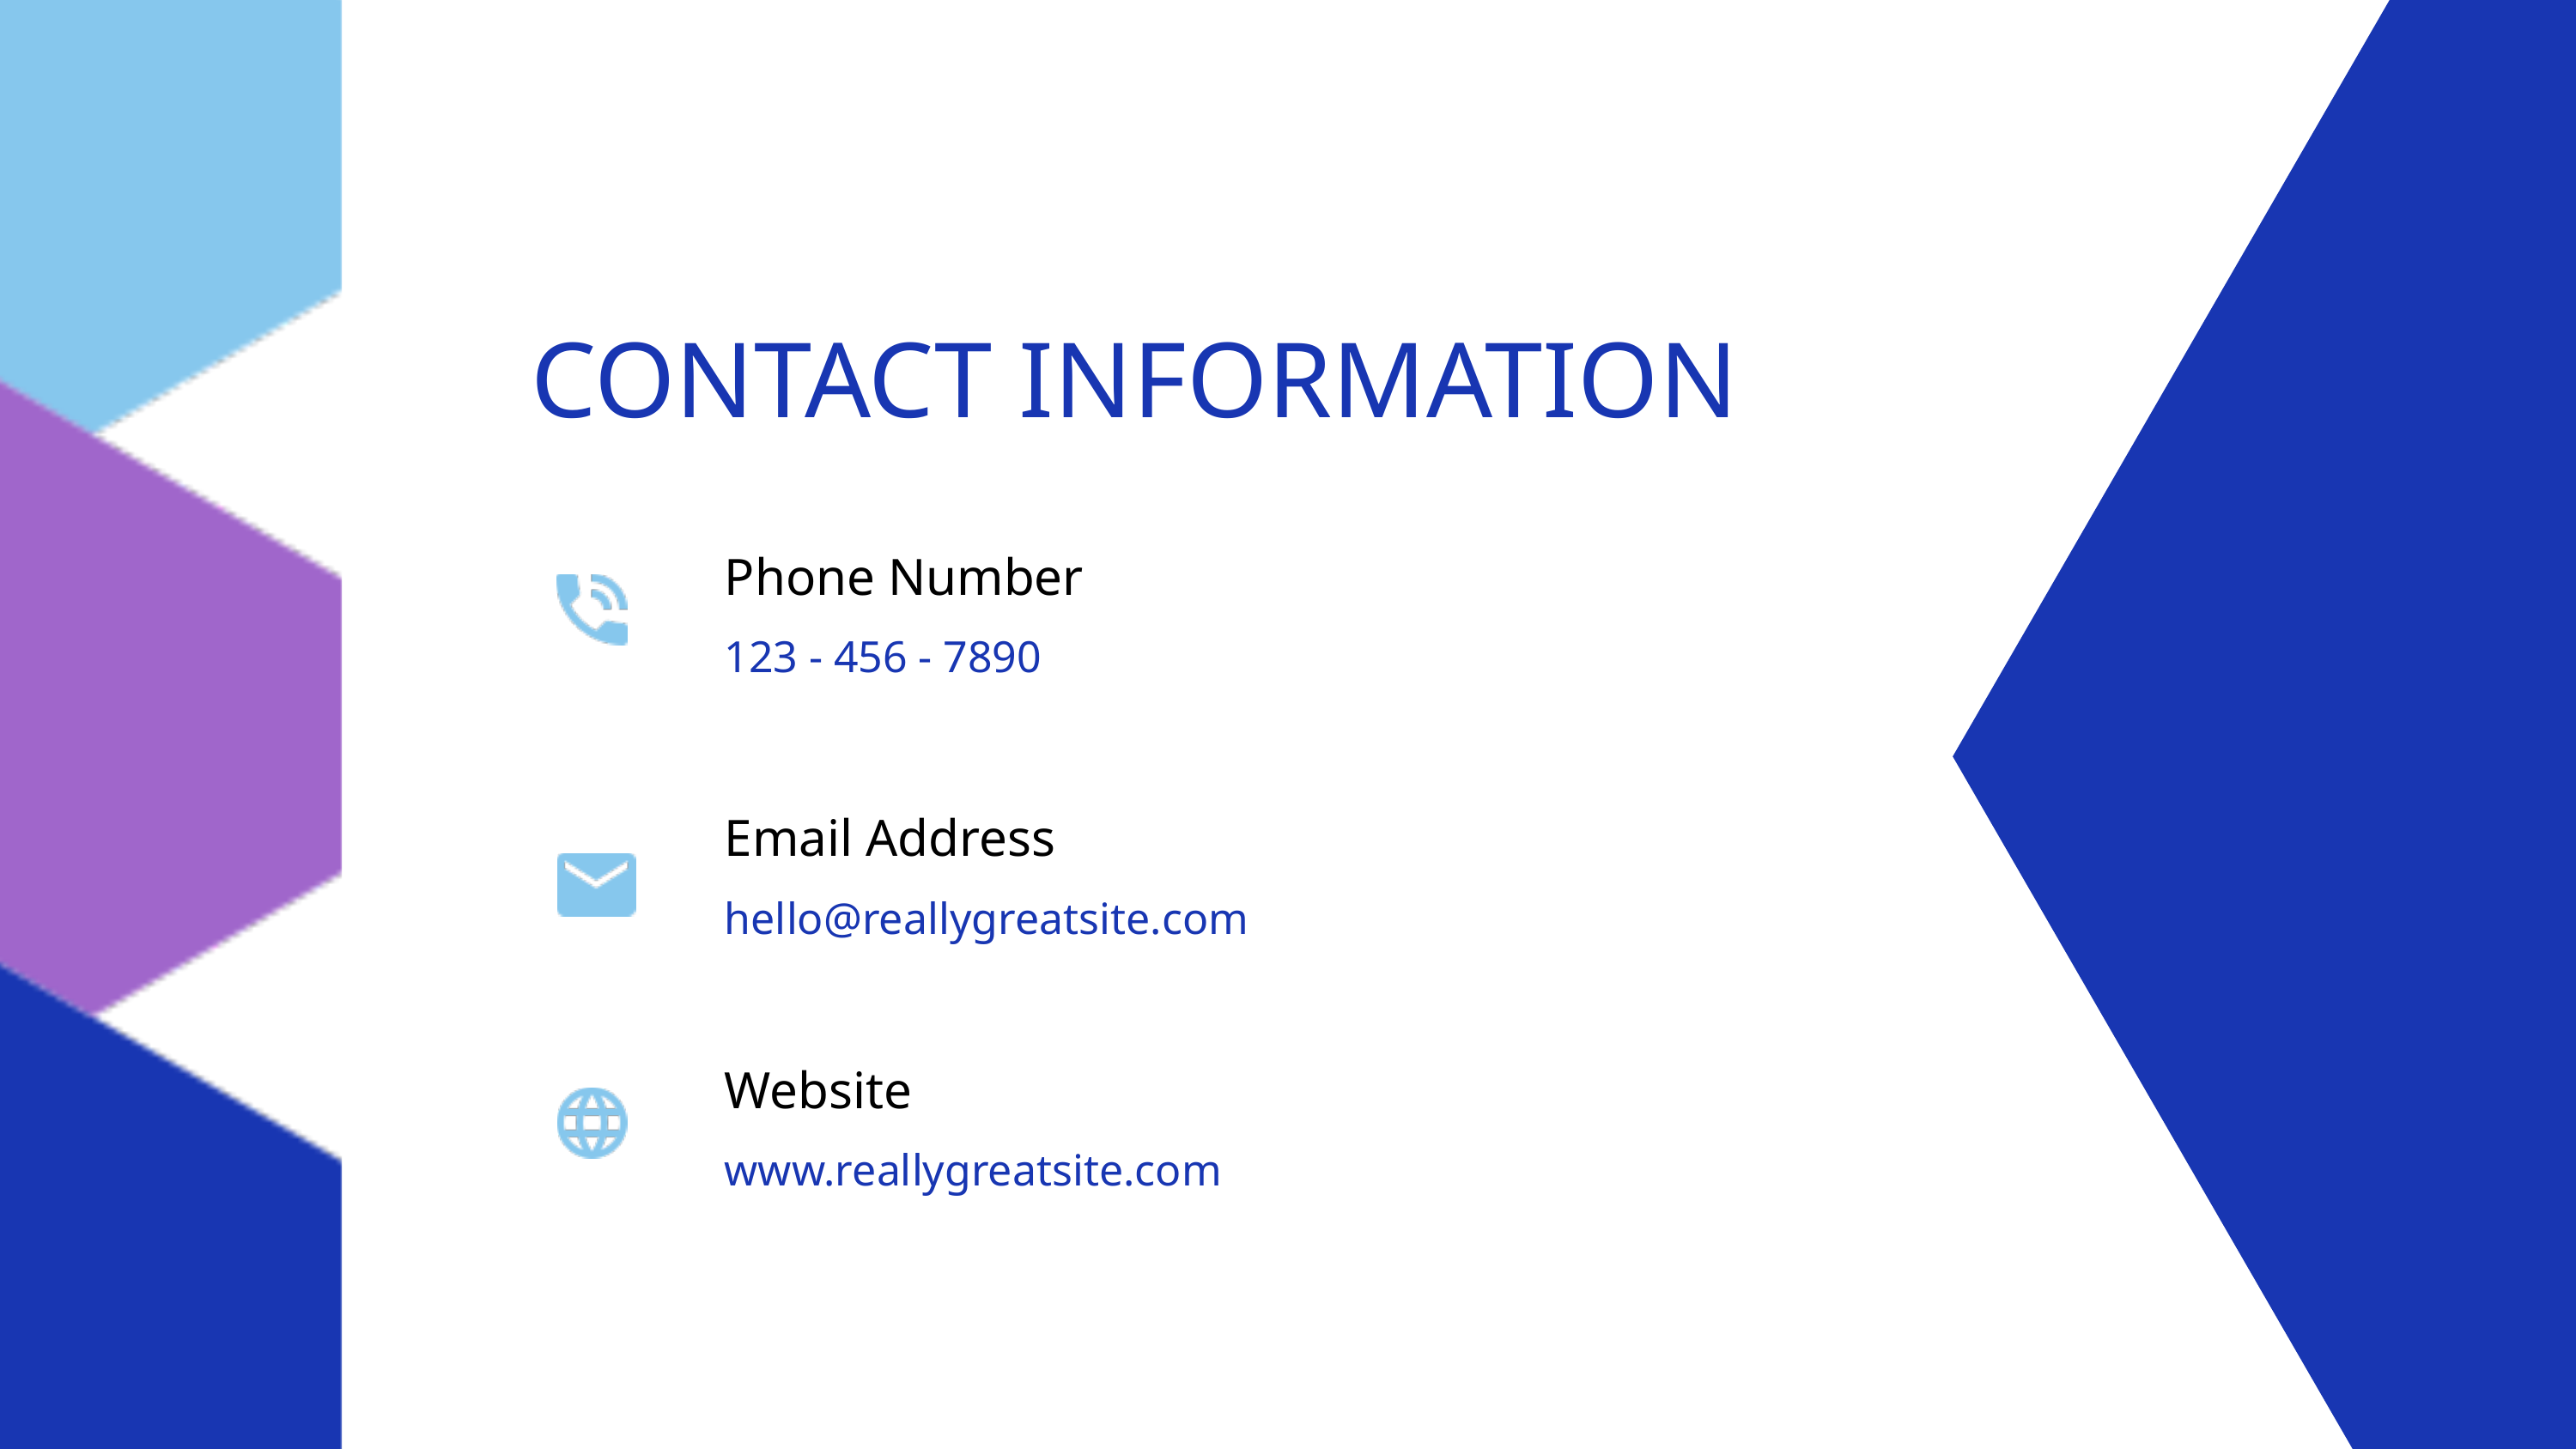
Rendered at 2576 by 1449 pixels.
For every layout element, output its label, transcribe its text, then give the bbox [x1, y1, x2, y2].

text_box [556, 806, 1458, 943]
text_box CONTACT INFORMATION [720, 334, 1875, 439]
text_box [556, 1058, 1458, 1195]
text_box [556, 544, 1458, 682]
picture [0, 0, 717, 1449]
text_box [1952, 0, 2576, 1449]
